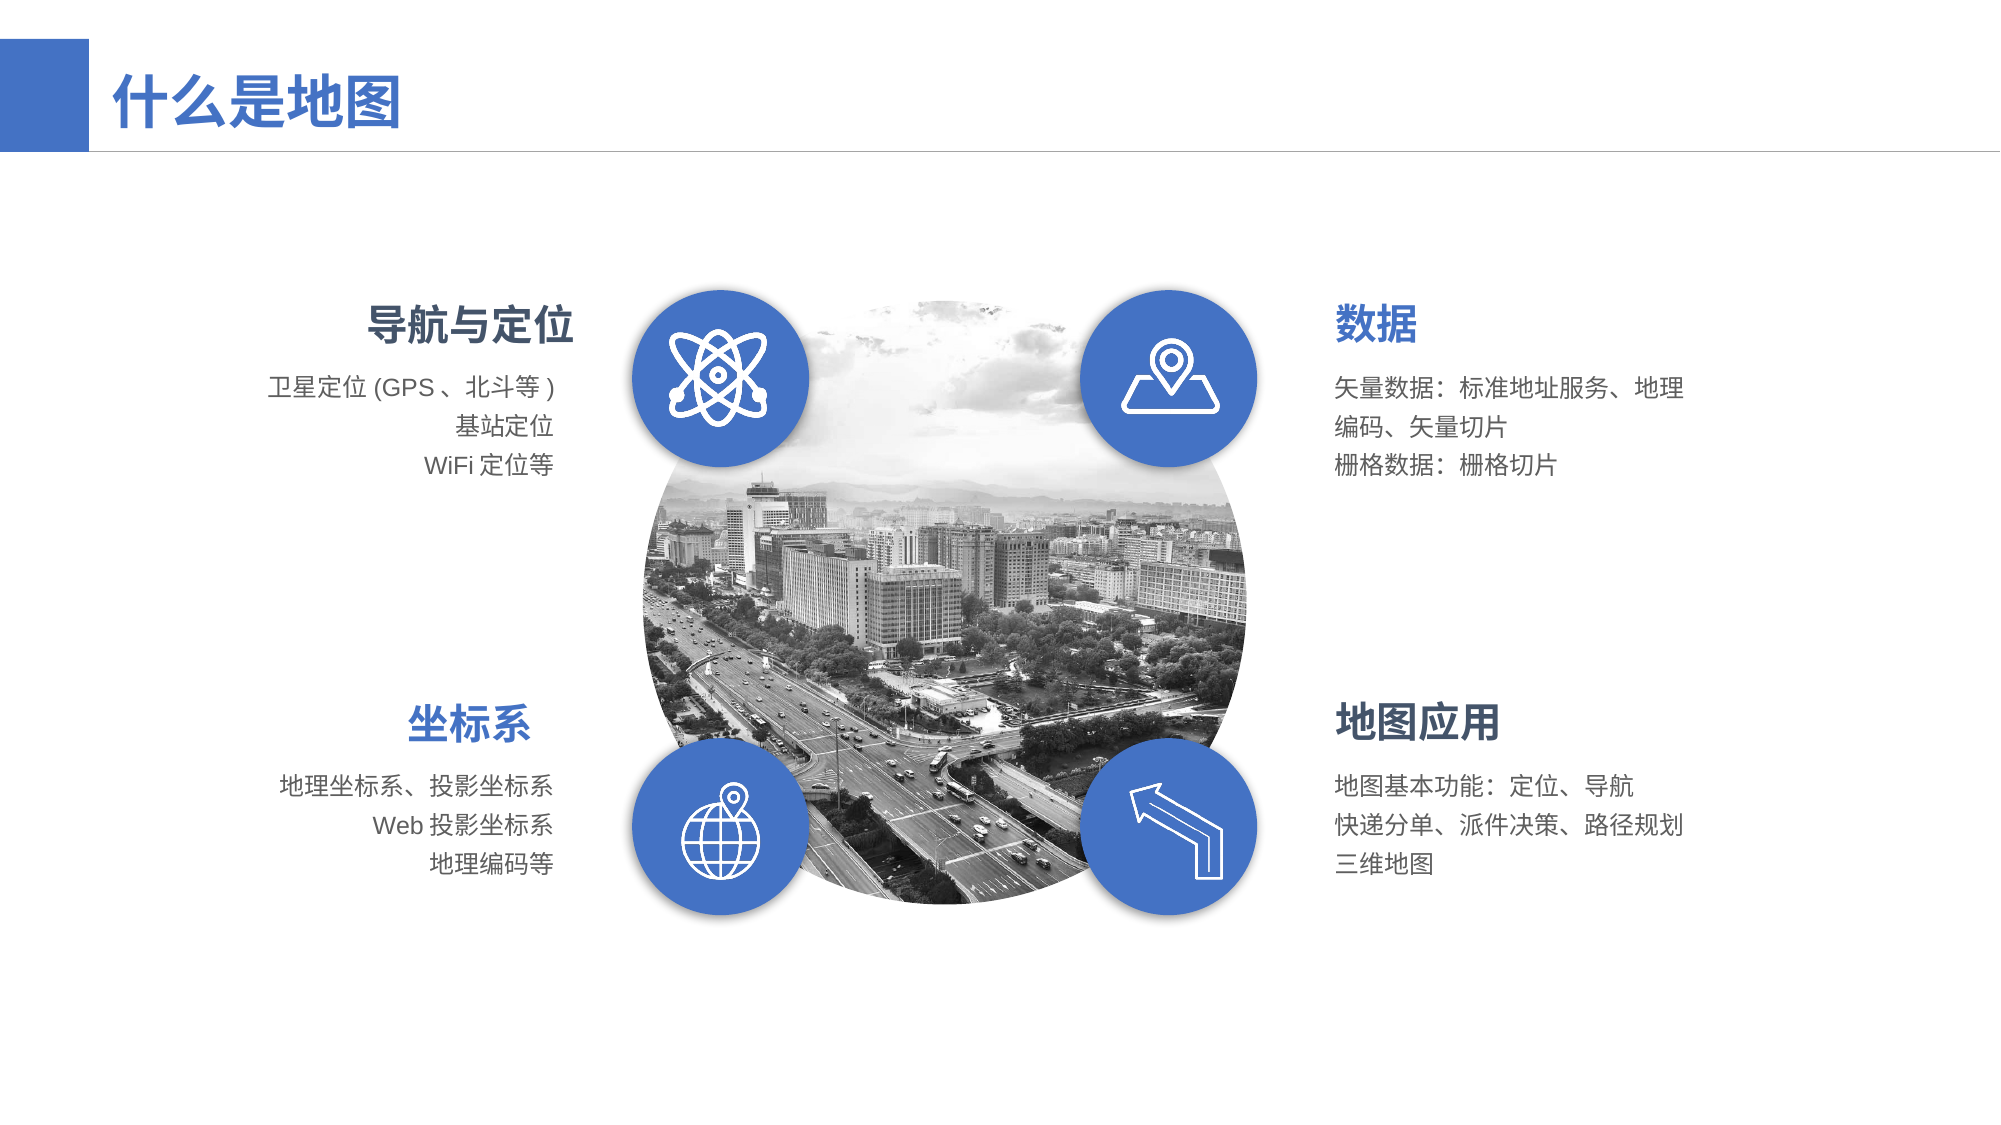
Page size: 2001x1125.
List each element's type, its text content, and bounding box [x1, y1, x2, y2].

text_box 地图基本功能：定位、导航 快递分单、派件决策、路径规划 三维地图 [1319, 754, 1709, 886]
text_box 矢量数据：标准地址服务、地理编码、矢量切片 栅格数据：栅格切片 [1319, 355, 1709, 488]
text_box [1125, 905, 1212, 917]
picture [642, 300, 1247, 905]
text_box 坐标系 [392, 690, 548, 754]
text_box 地图应用 [1320, 688, 1518, 754]
text_box 卫星定位(GPS、北斗等) 基站定位 WiFi定位等 [180, 355, 570, 487]
text_box [1247, 335, 1259, 422]
text_box 数据 [1320, 290, 1434, 355]
text_box [631, 783, 642, 870]
text_box [677, 289, 764, 300]
text_box [677, 905, 764, 917]
text_box 地理坐标系、投影坐标系 Web投影坐标系 地理编码等 [180, 754, 570, 886]
text_box [1125, 289, 1212, 300]
text_box 导航与定位 [351, 291, 590, 356]
text_box [1247, 783, 1259, 870]
text_box [631, 335, 642, 422]
list 什么是地图 [96, 57, 880, 144]
